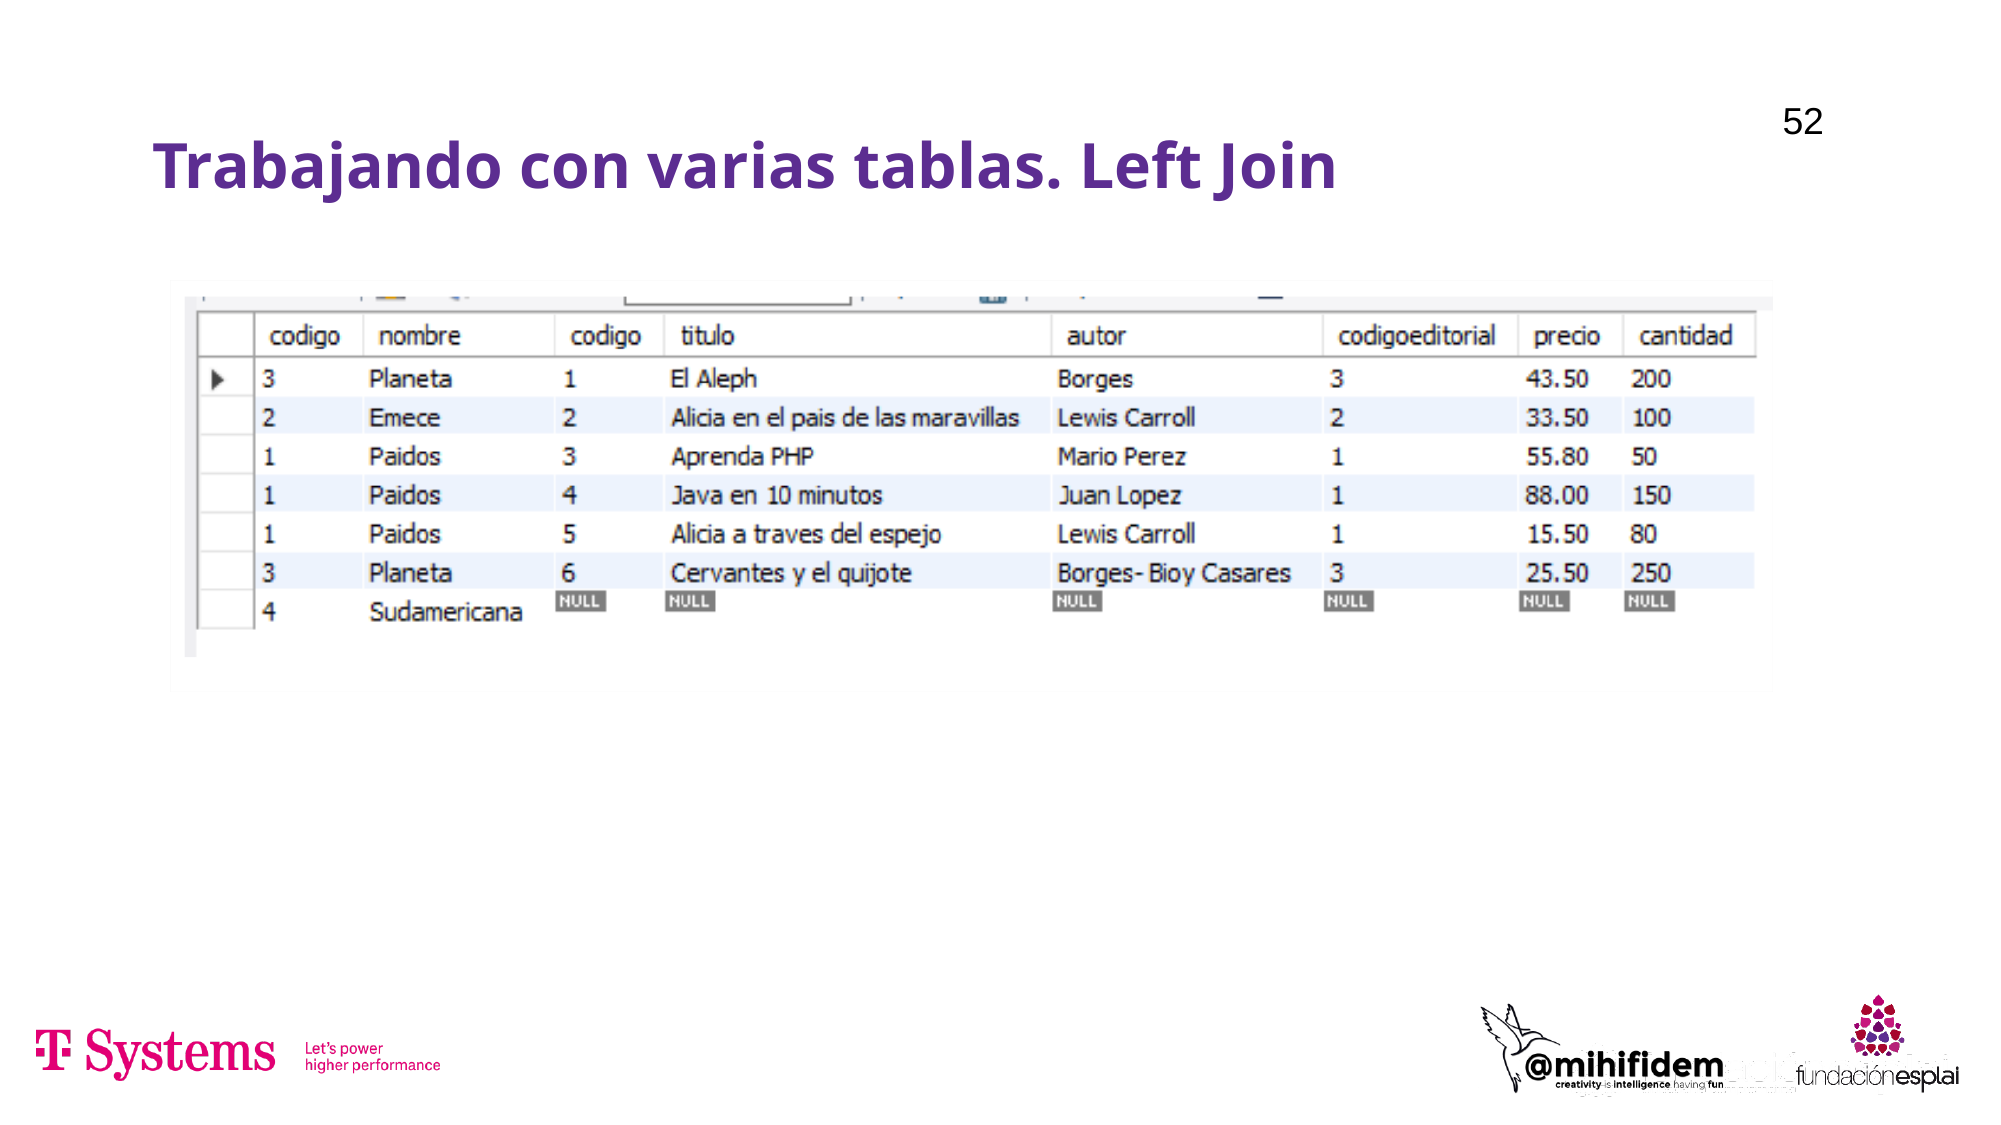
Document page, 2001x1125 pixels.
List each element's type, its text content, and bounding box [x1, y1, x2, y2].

text_box 52 [1767, 89, 1863, 150]
picture [1472, 986, 1965, 1103]
picture [169, 280, 1773, 693]
text_box Trabajando con varias tablas. Left Join [137, 59, 1863, 278]
picture [36, 1027, 440, 1081]
